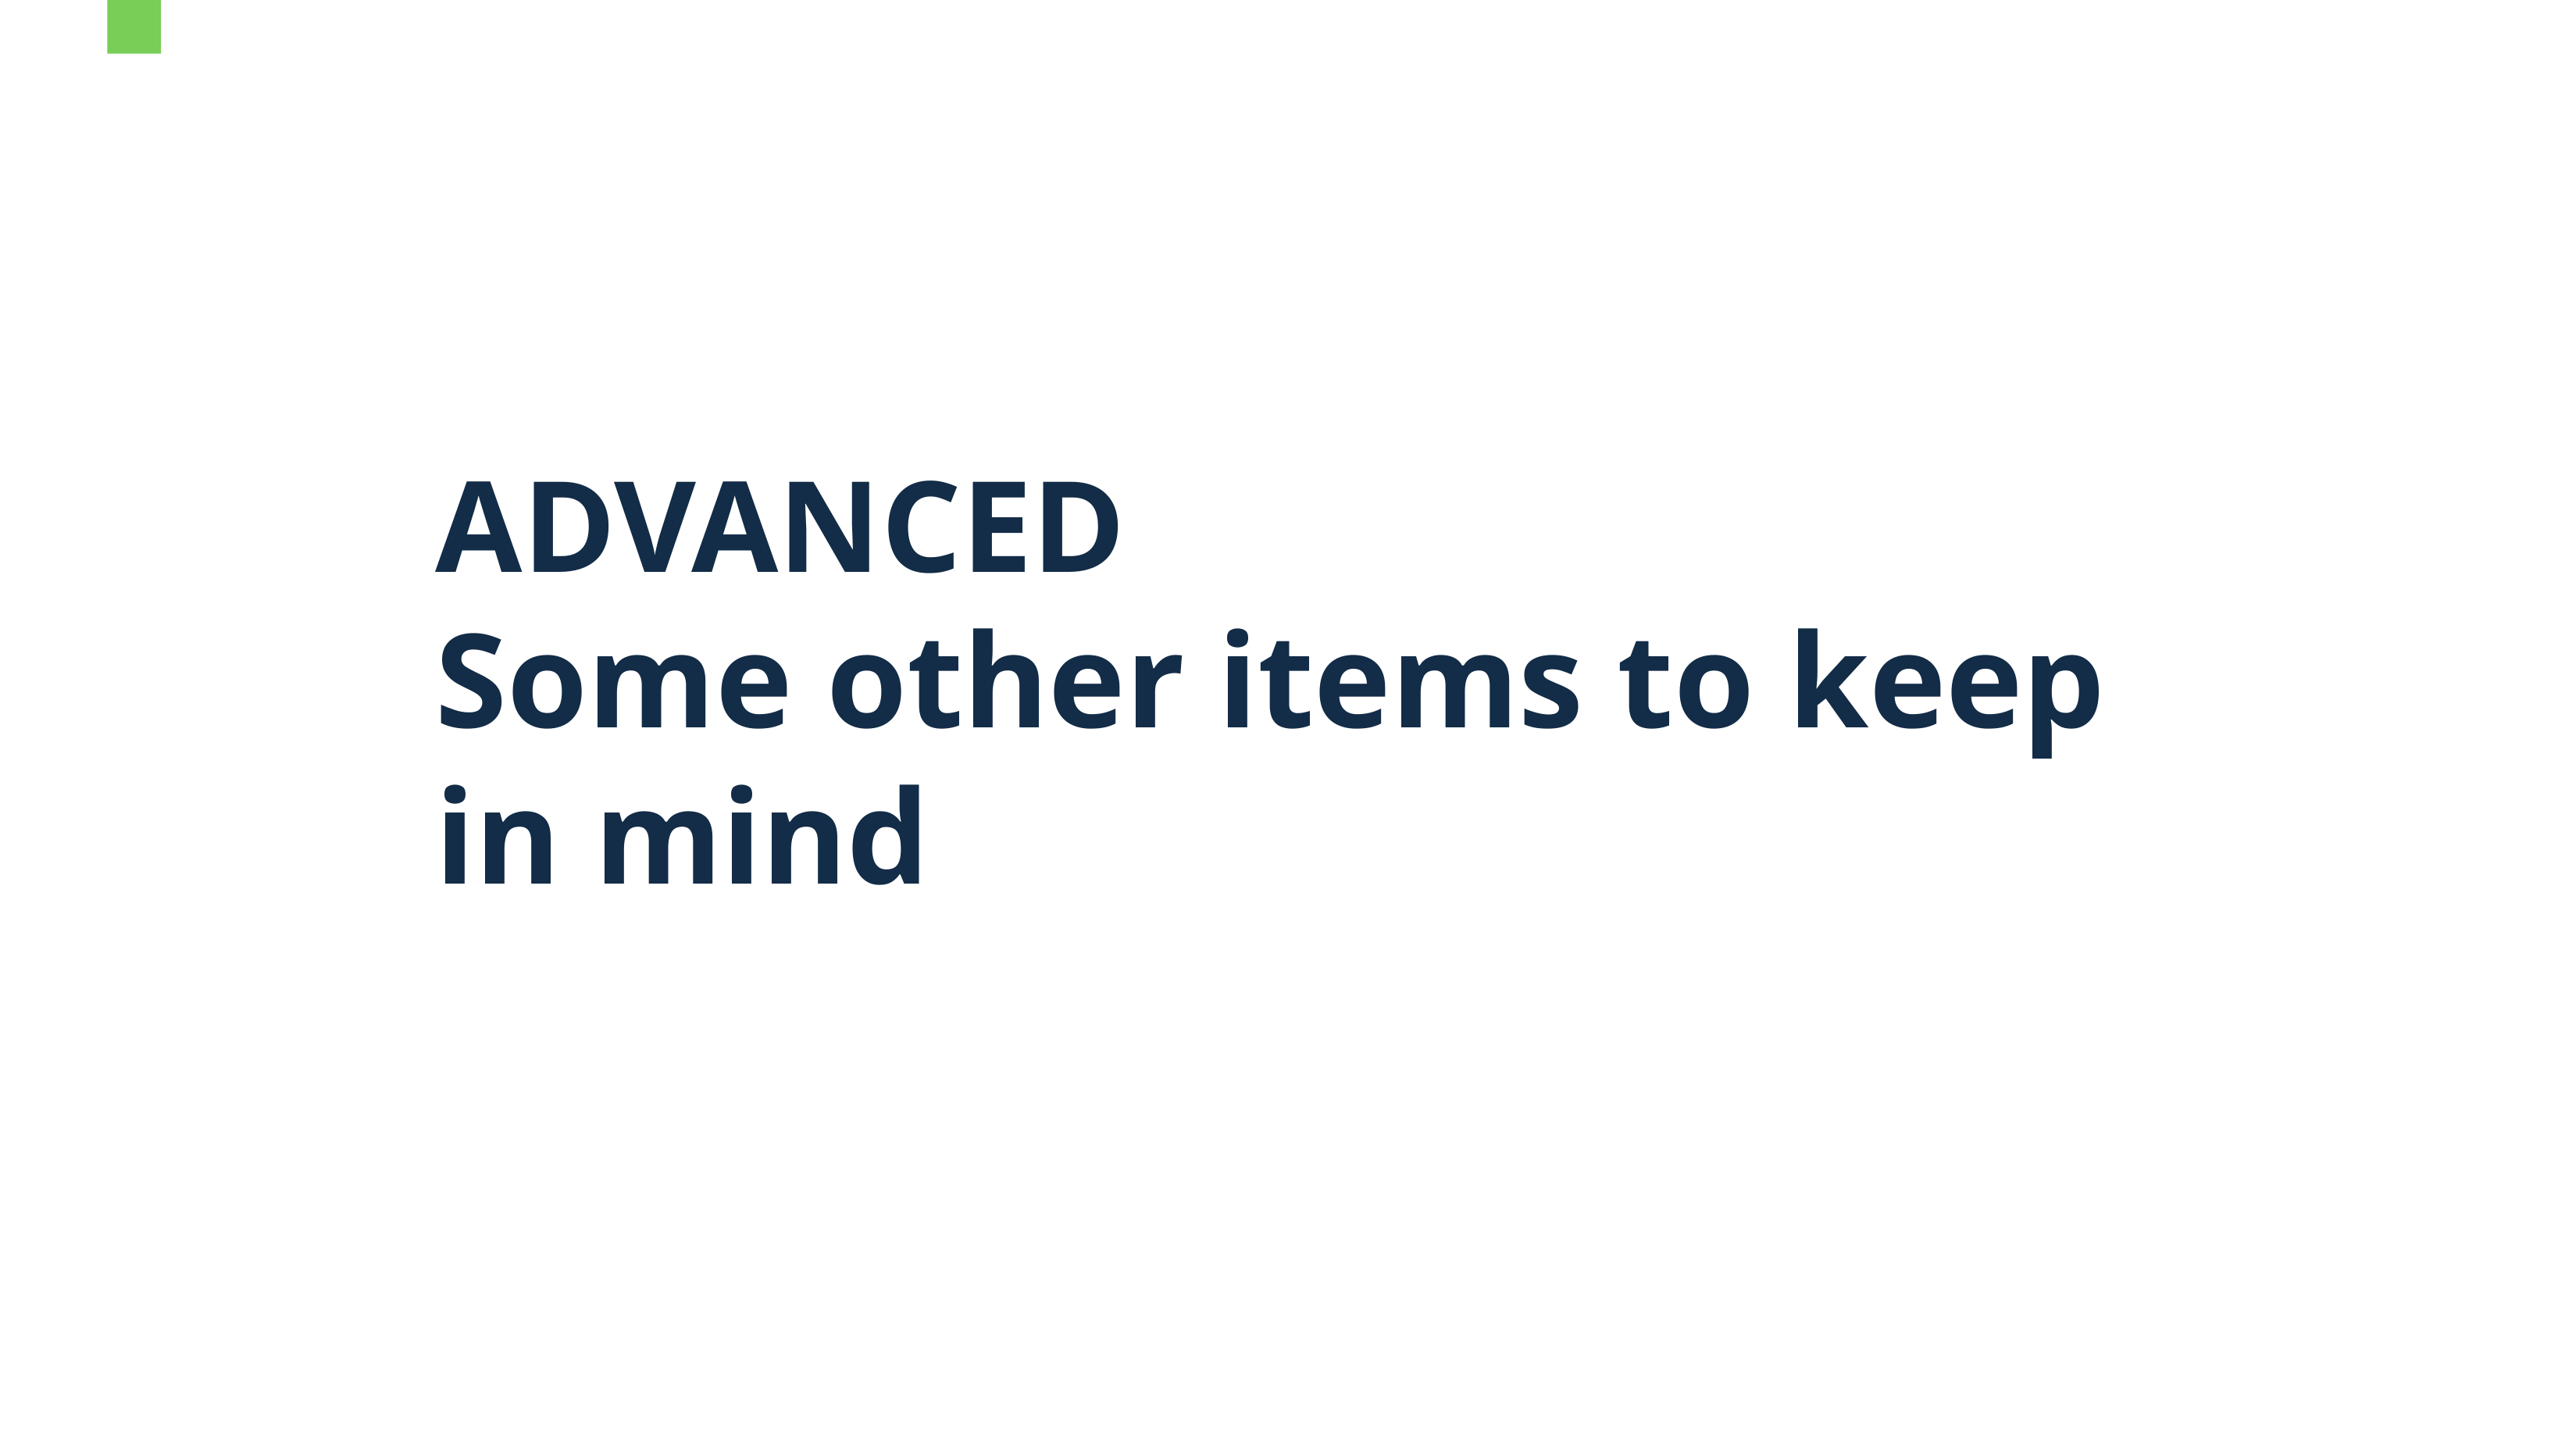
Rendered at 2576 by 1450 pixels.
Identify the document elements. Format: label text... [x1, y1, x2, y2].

title Advanced Some other items to keep in mind [416, 212, 2150, 920]
